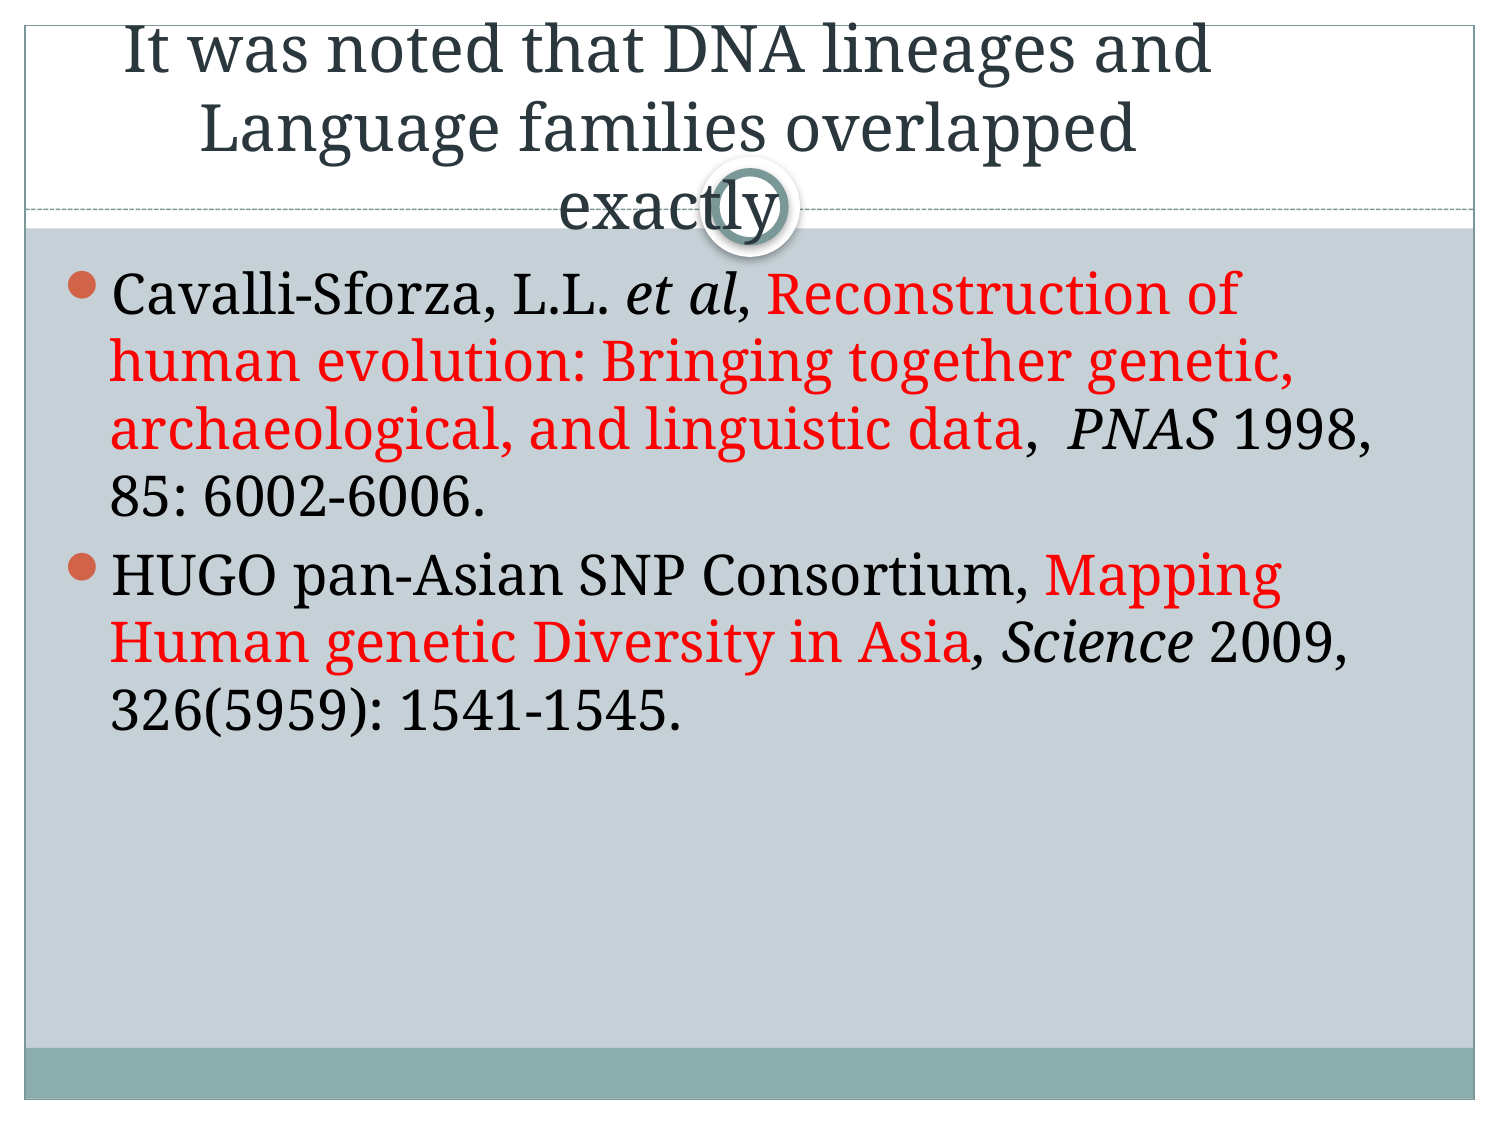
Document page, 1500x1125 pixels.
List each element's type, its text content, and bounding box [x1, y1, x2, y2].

list Cavalli-Sforza, L.L. et al, Reconstruction of human evolution: Bringing together genetic, archaeological, and linguistic data, PNAS 1998, 85: 6002-6006. HUGO pan-Asian SNP Consortium, Mapping Human genetic Diversity in Asia, Science 2009, 326(5959): 1541-1545. [49, 250, 1445, 1001]
title It was noted that DNA lineages and Language families overlapped exactly [75, 0, 1263, 250]
